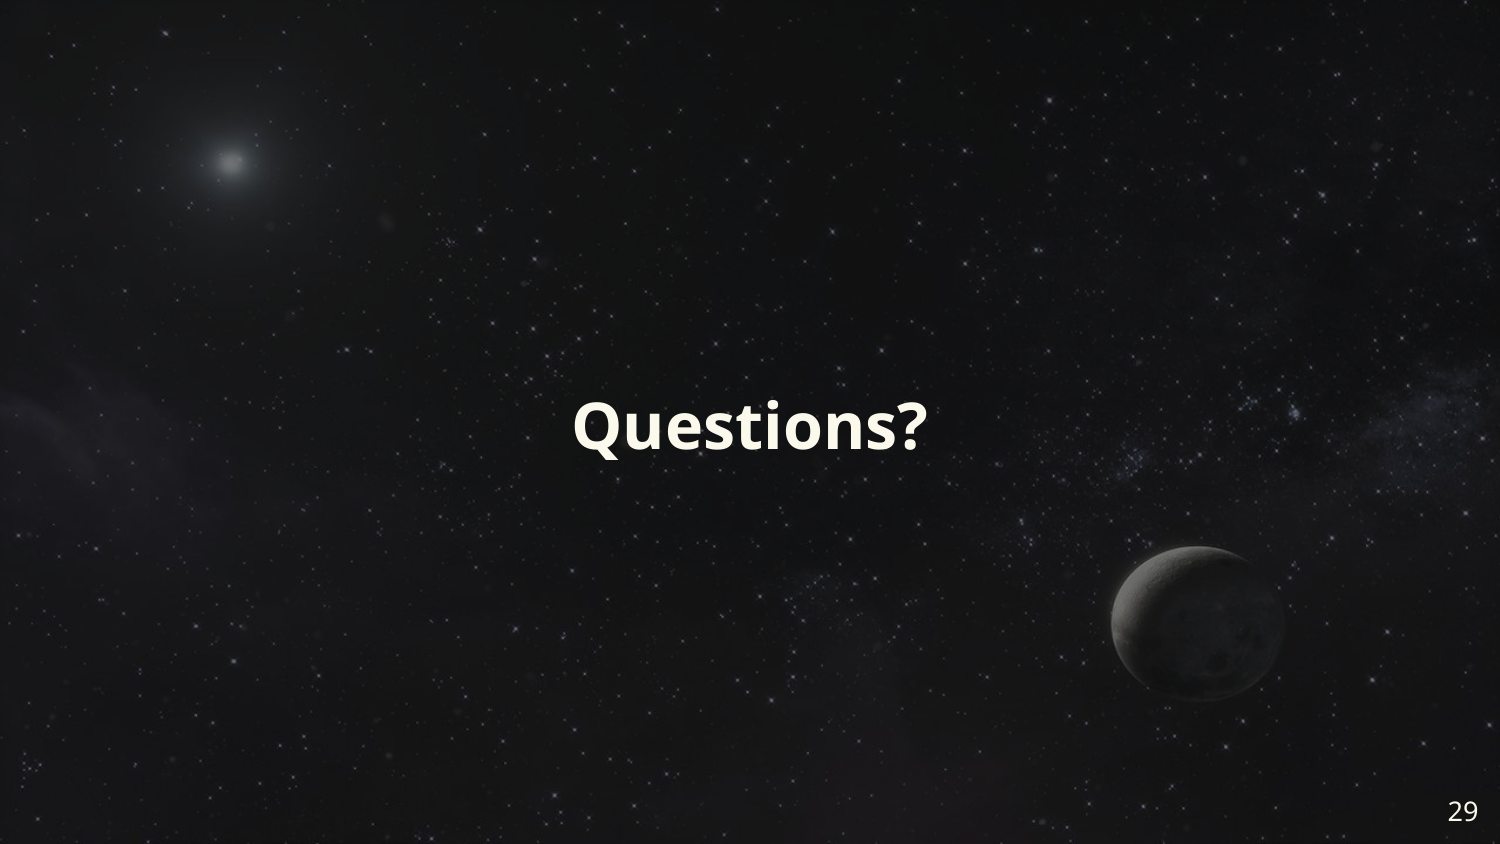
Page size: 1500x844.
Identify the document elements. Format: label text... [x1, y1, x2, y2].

slide_number ‹#› [1403, 779, 1494, 844]
title Questions? [118, 369, 1382, 474]
